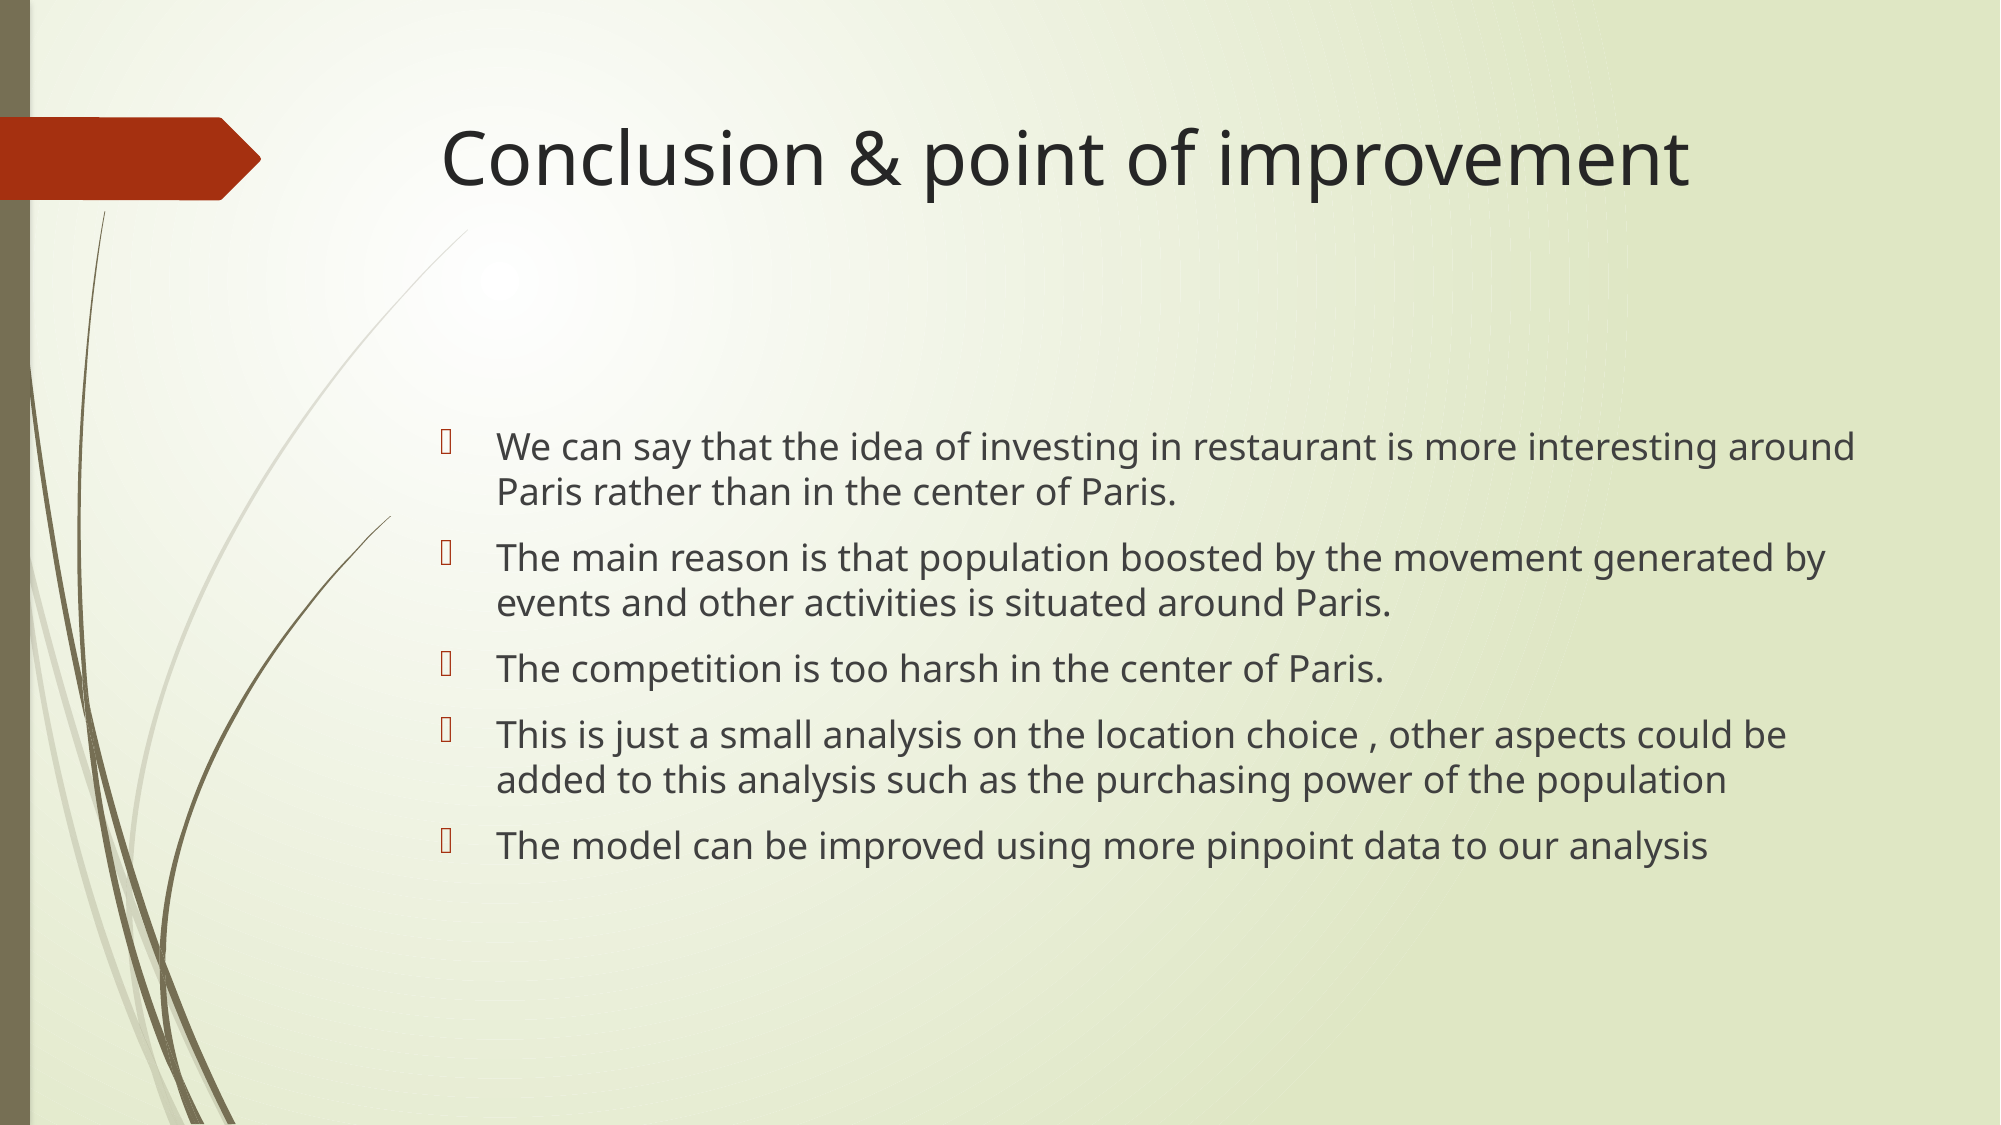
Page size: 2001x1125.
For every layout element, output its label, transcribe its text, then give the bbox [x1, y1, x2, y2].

title Conclusion & point of improvement [425, 102, 1888, 313]
list We can say that the idea of investing in restaurant is more interesting around Paris rather than in the center of Paris. The main reason is that population boosted by the movement generated by events and other activities is situated around Paris. The competition is too harsh in the center of Paris. This is just a small analysis on the location choice , other aspects could be added to this analysis such as the purchasing power of the population The model can be improved using more pinpoint data to our analysis [424, 350, 1888, 970]
